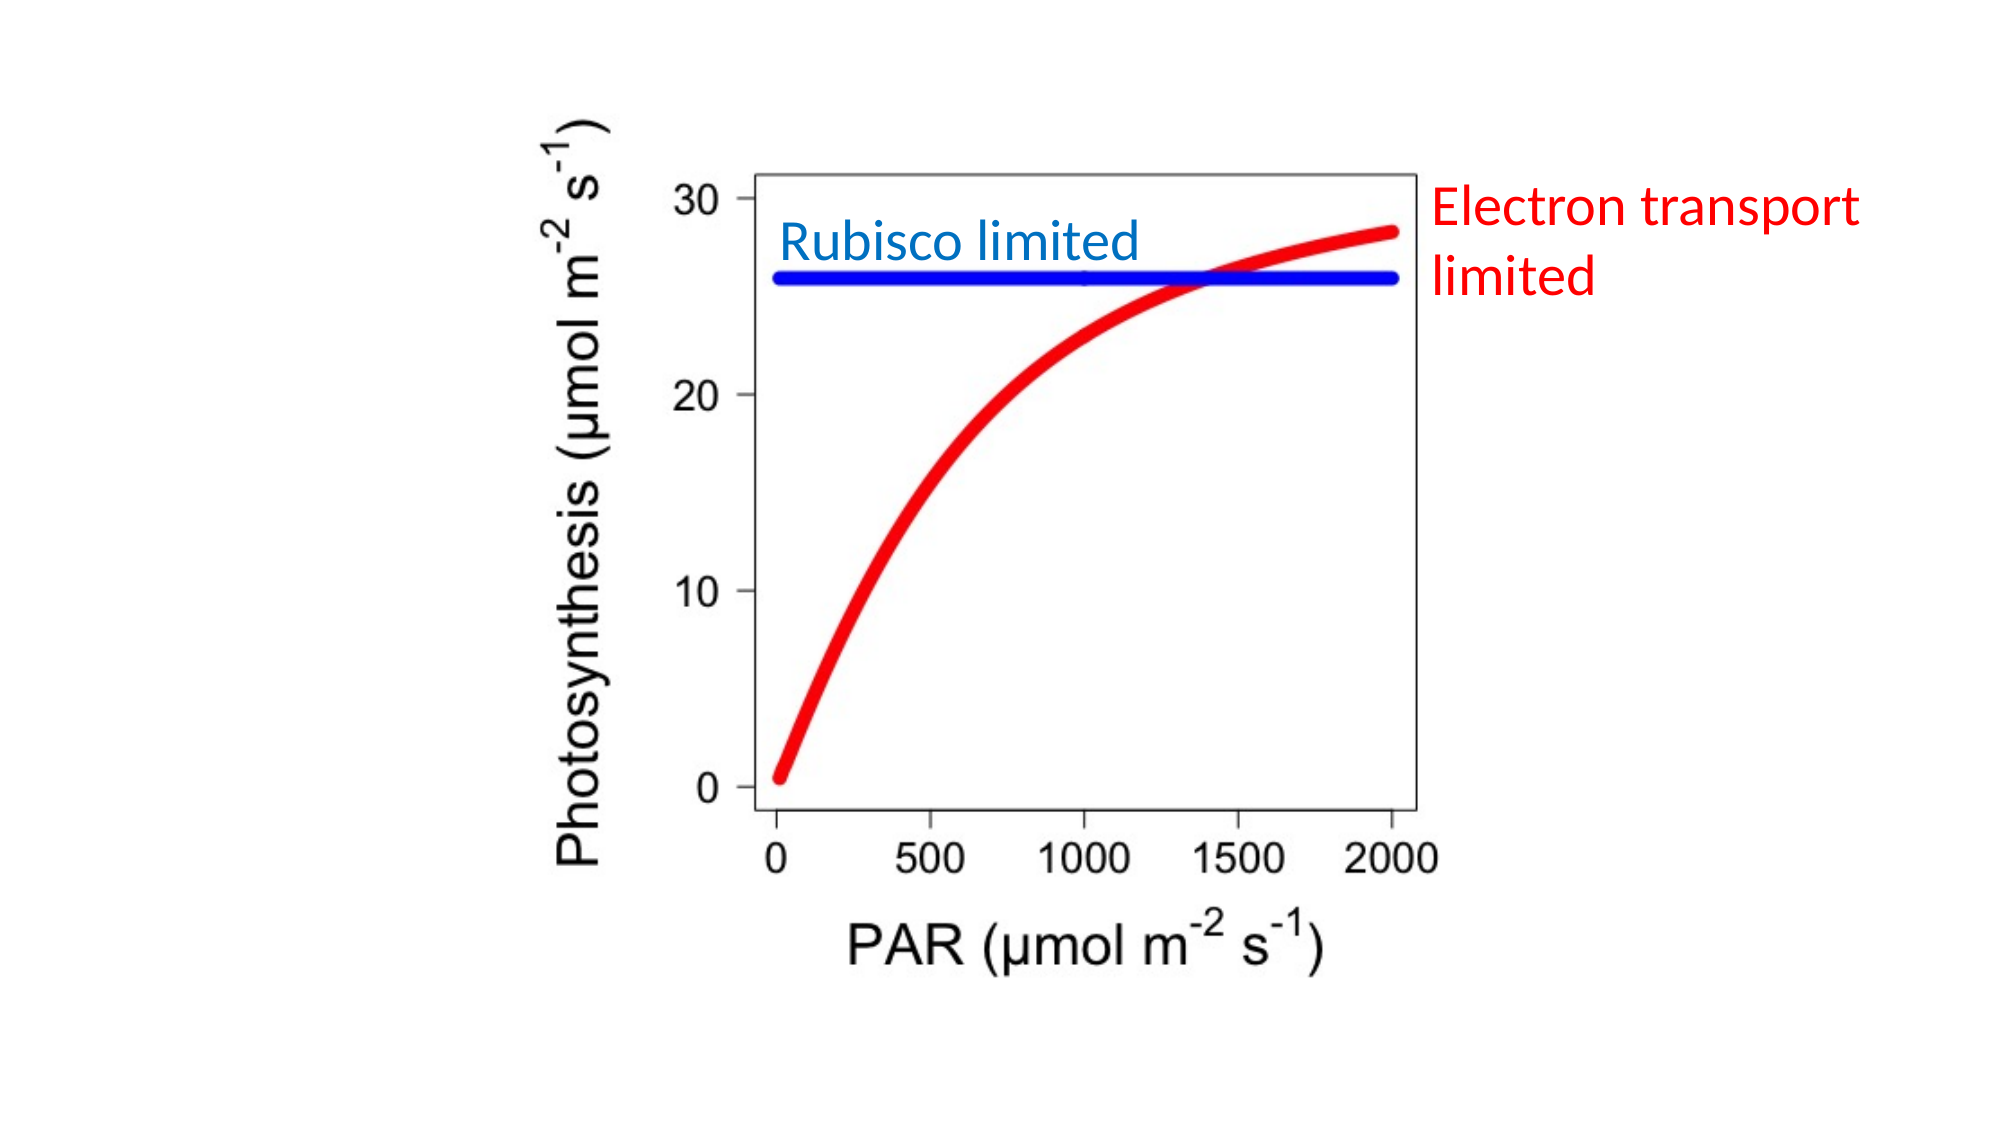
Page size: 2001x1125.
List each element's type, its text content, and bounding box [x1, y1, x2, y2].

picture [476, 0, 1524, 1125]
text_box Electron transport limited [1524, 159, 1996, 315]
